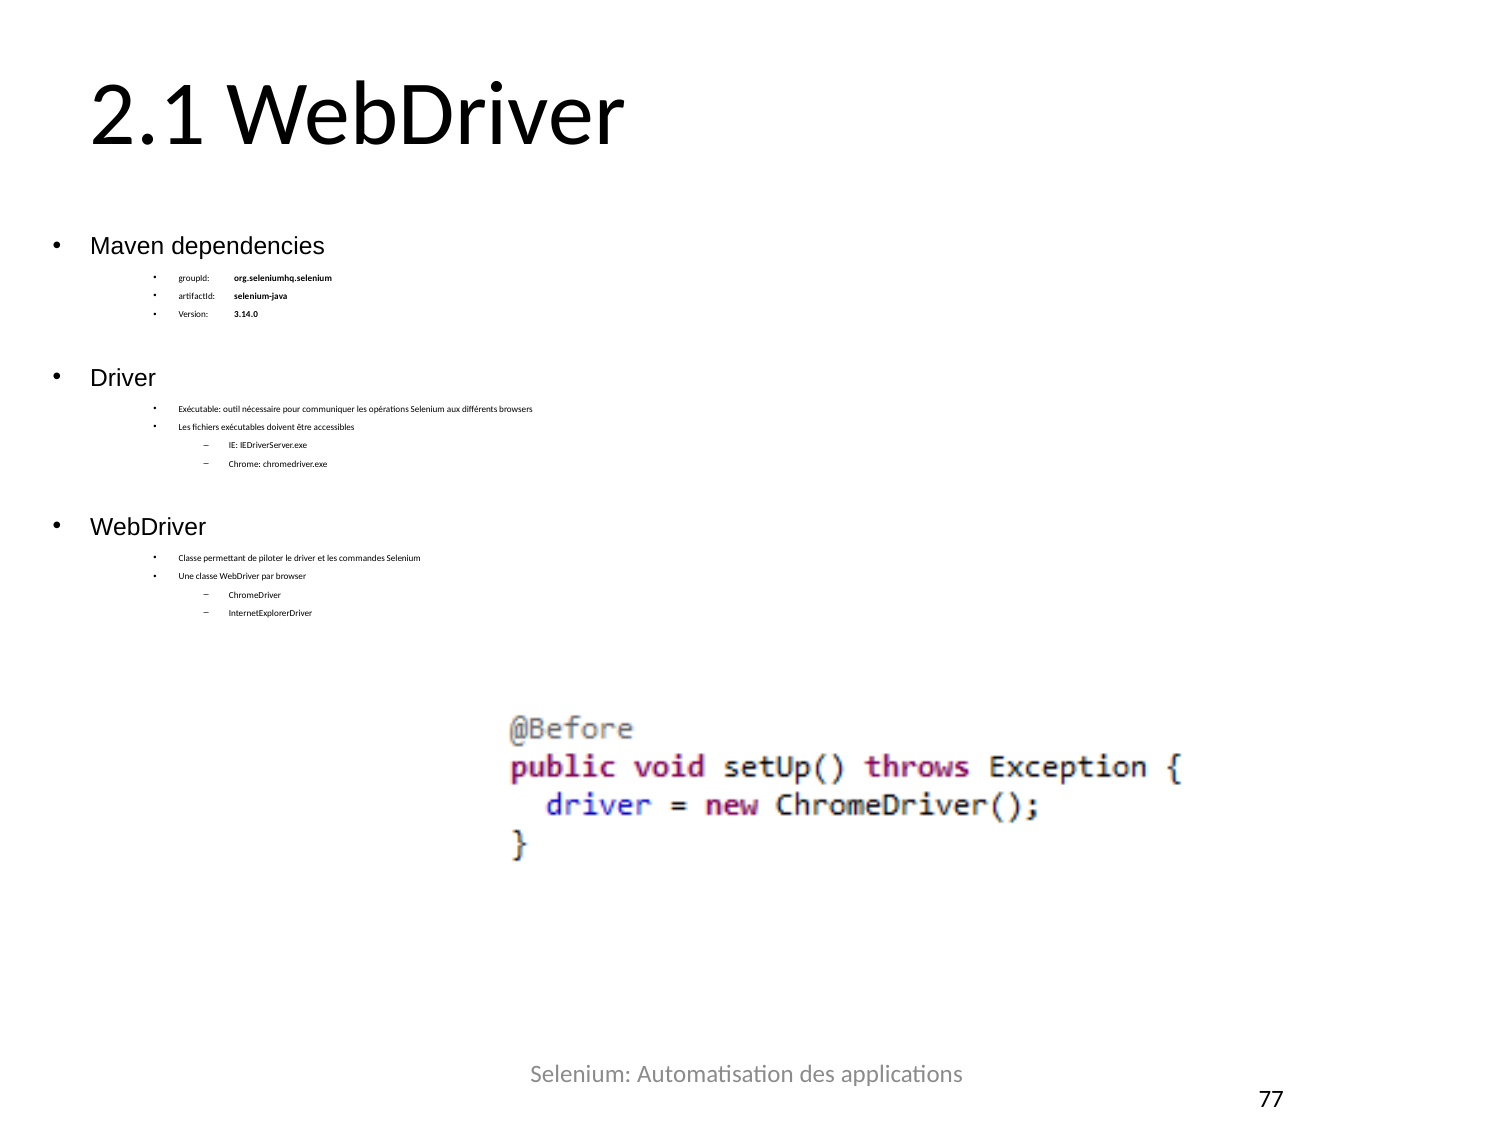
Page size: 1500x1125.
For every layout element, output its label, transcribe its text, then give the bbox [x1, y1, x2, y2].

list Maven dependencies groupId: org.seleniumhq.selenium artifactId: selenium-java Version: 3.14.0 Driver Exécutable: outil nécessaire pour communiquer les opérations Selenium aux différents browsers Les fichiers exécutables doivent être accessibles IE: IEDriverServer.exe Chrome: chromedriver.exe WebDriver Classe permettant de piloter le driver et les commandes Selenium Une classe WebDriver par browser ChromeDriver InternetExplorerDriver [37, 208, 1463, 634]
footer Selenium: Automatisation des applications [512, 1042, 988, 1103]
text_box 2.1 WebDriver [74, 45, 1425, 233]
slide_number 77 [1128, 1065, 1300, 1125]
picture [477, 696, 1276, 897]
